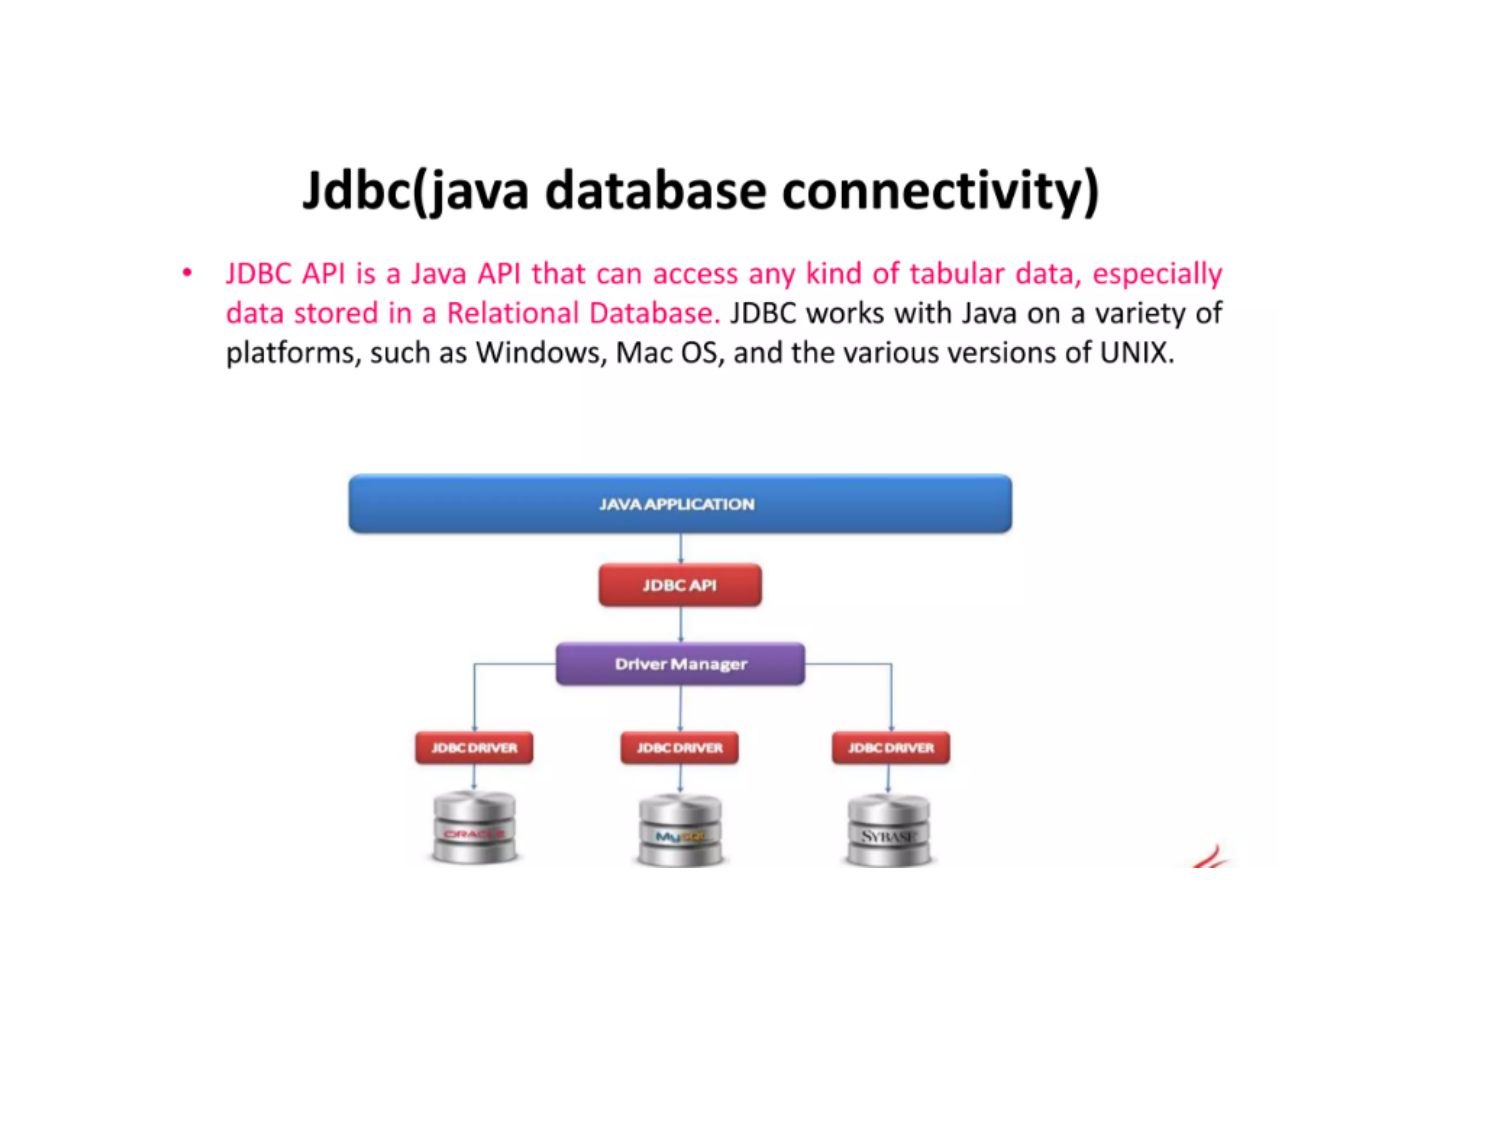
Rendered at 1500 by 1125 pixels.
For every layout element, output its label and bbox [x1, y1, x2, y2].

list [112, 124, 1278, 868]
